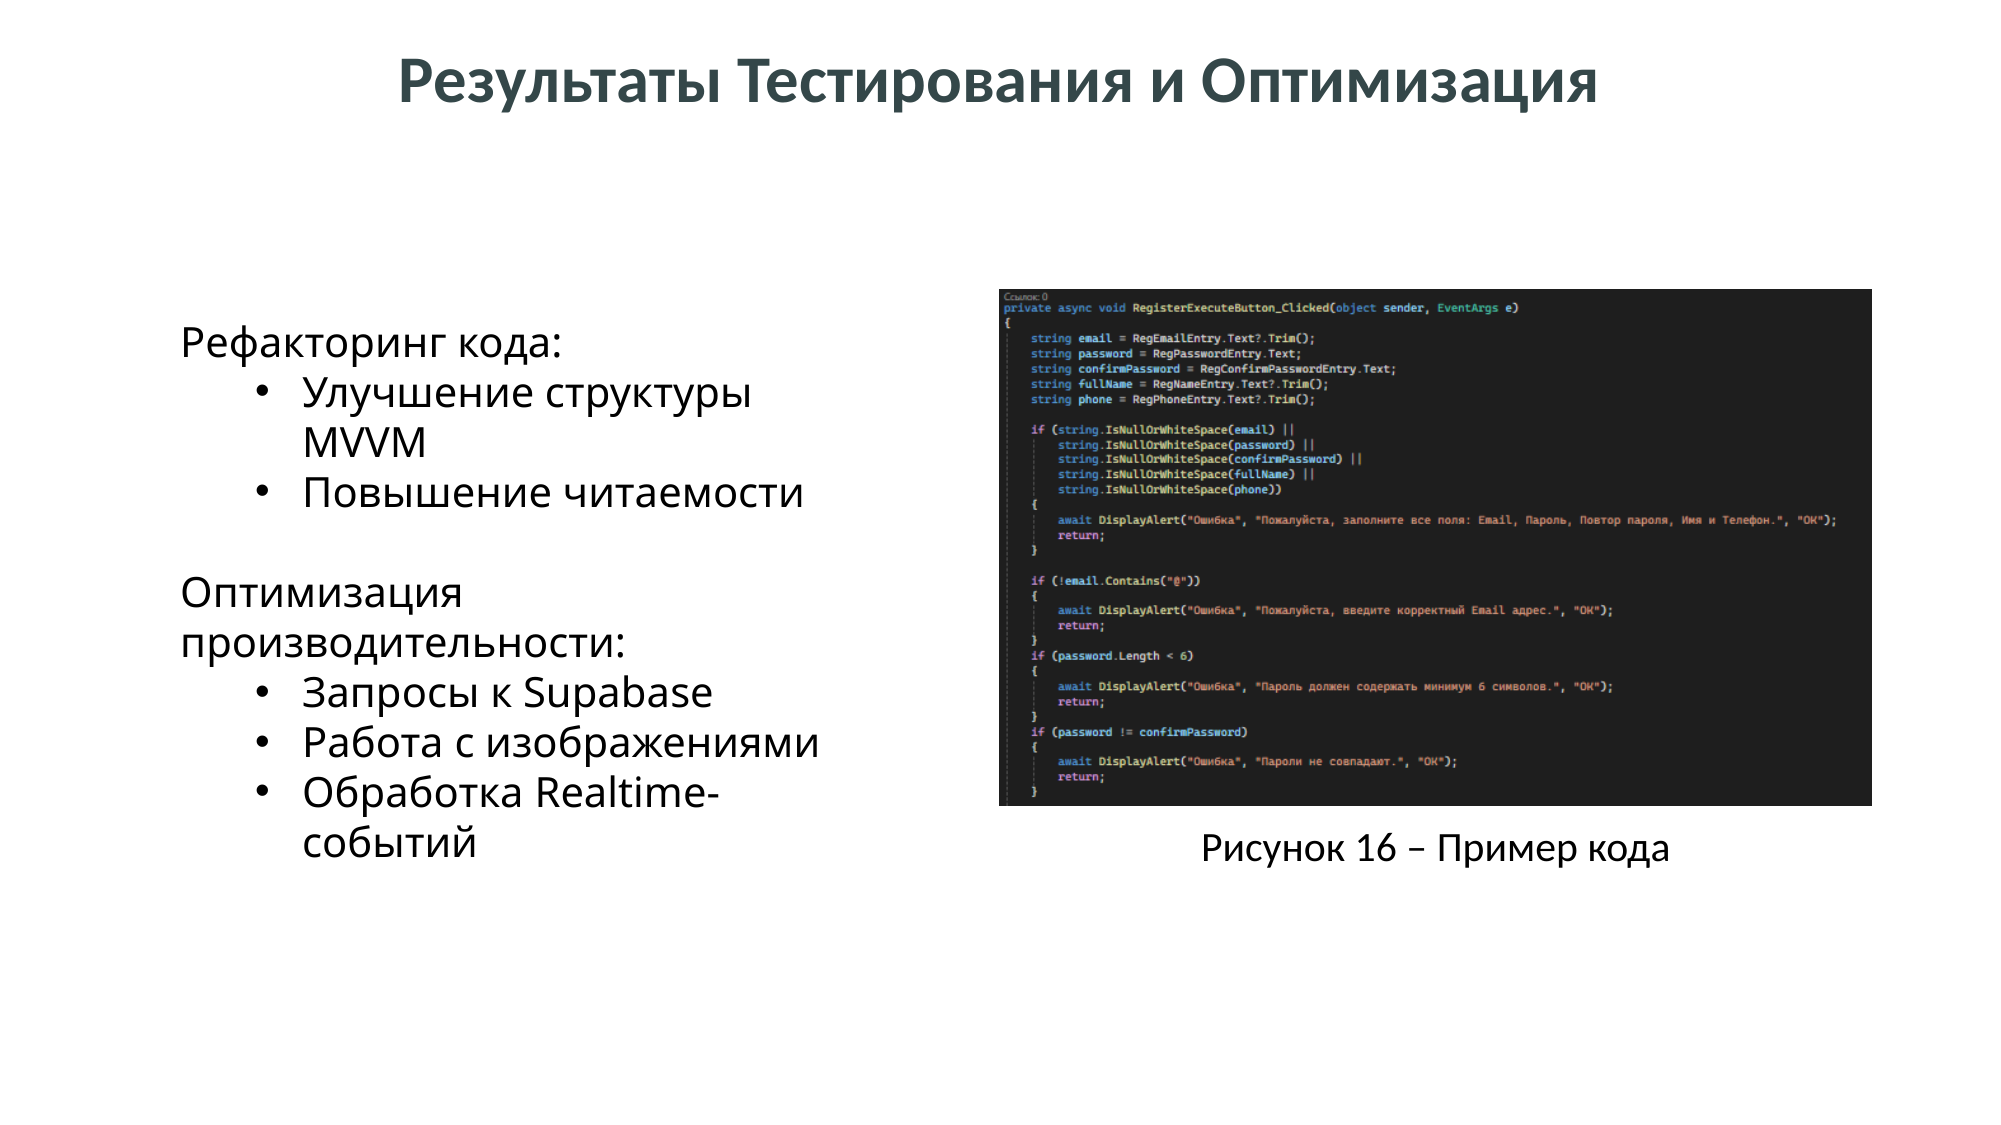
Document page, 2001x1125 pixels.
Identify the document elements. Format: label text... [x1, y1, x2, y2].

text_box Рисунок 16 – Пример кода [999, 812, 1872, 877]
title Результаты Тестирования и Оптимизация [0, 38, 2000, 124]
text_box Рефакторинг кода: Улучшение структуры MVVM Повышение читаемости Оптимизация производительности: Запросы к Supabase Работа с изображениями Обработка Realtime-событий [165, 308, 891, 874]
picture [999, 289, 1872, 806]
